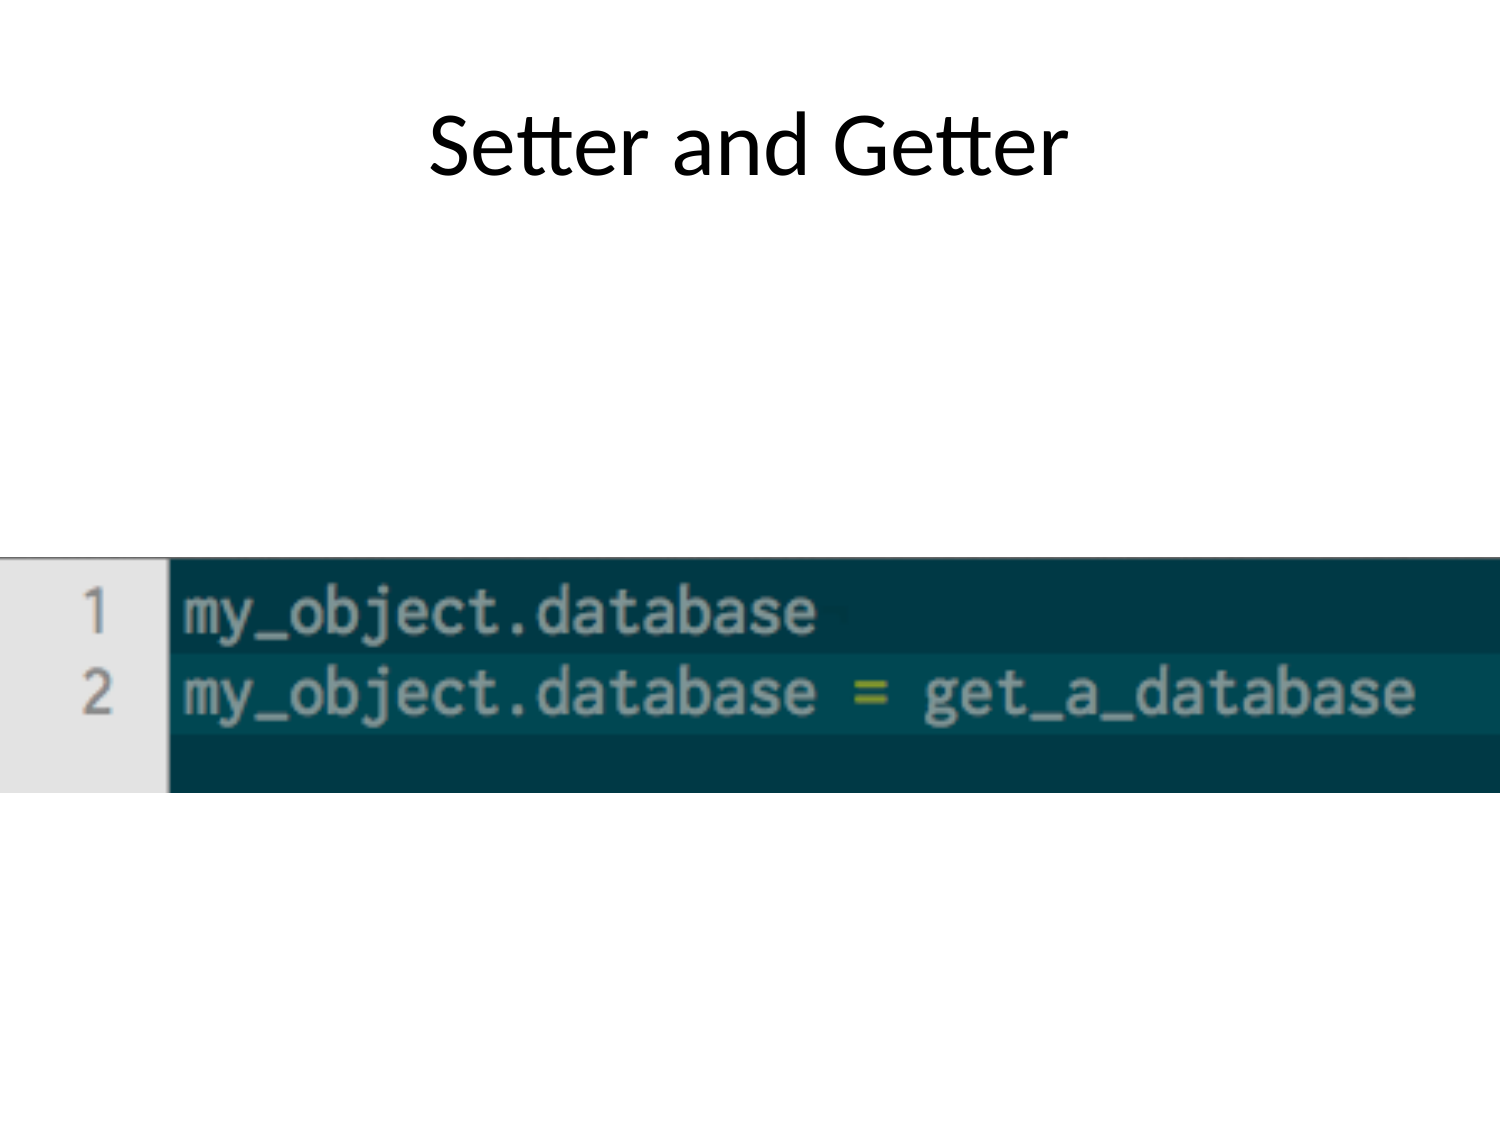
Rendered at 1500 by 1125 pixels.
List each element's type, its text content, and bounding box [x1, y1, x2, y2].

title Setter and Getter [75, 45, 1425, 233]
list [0, 262, 1500, 1088]
